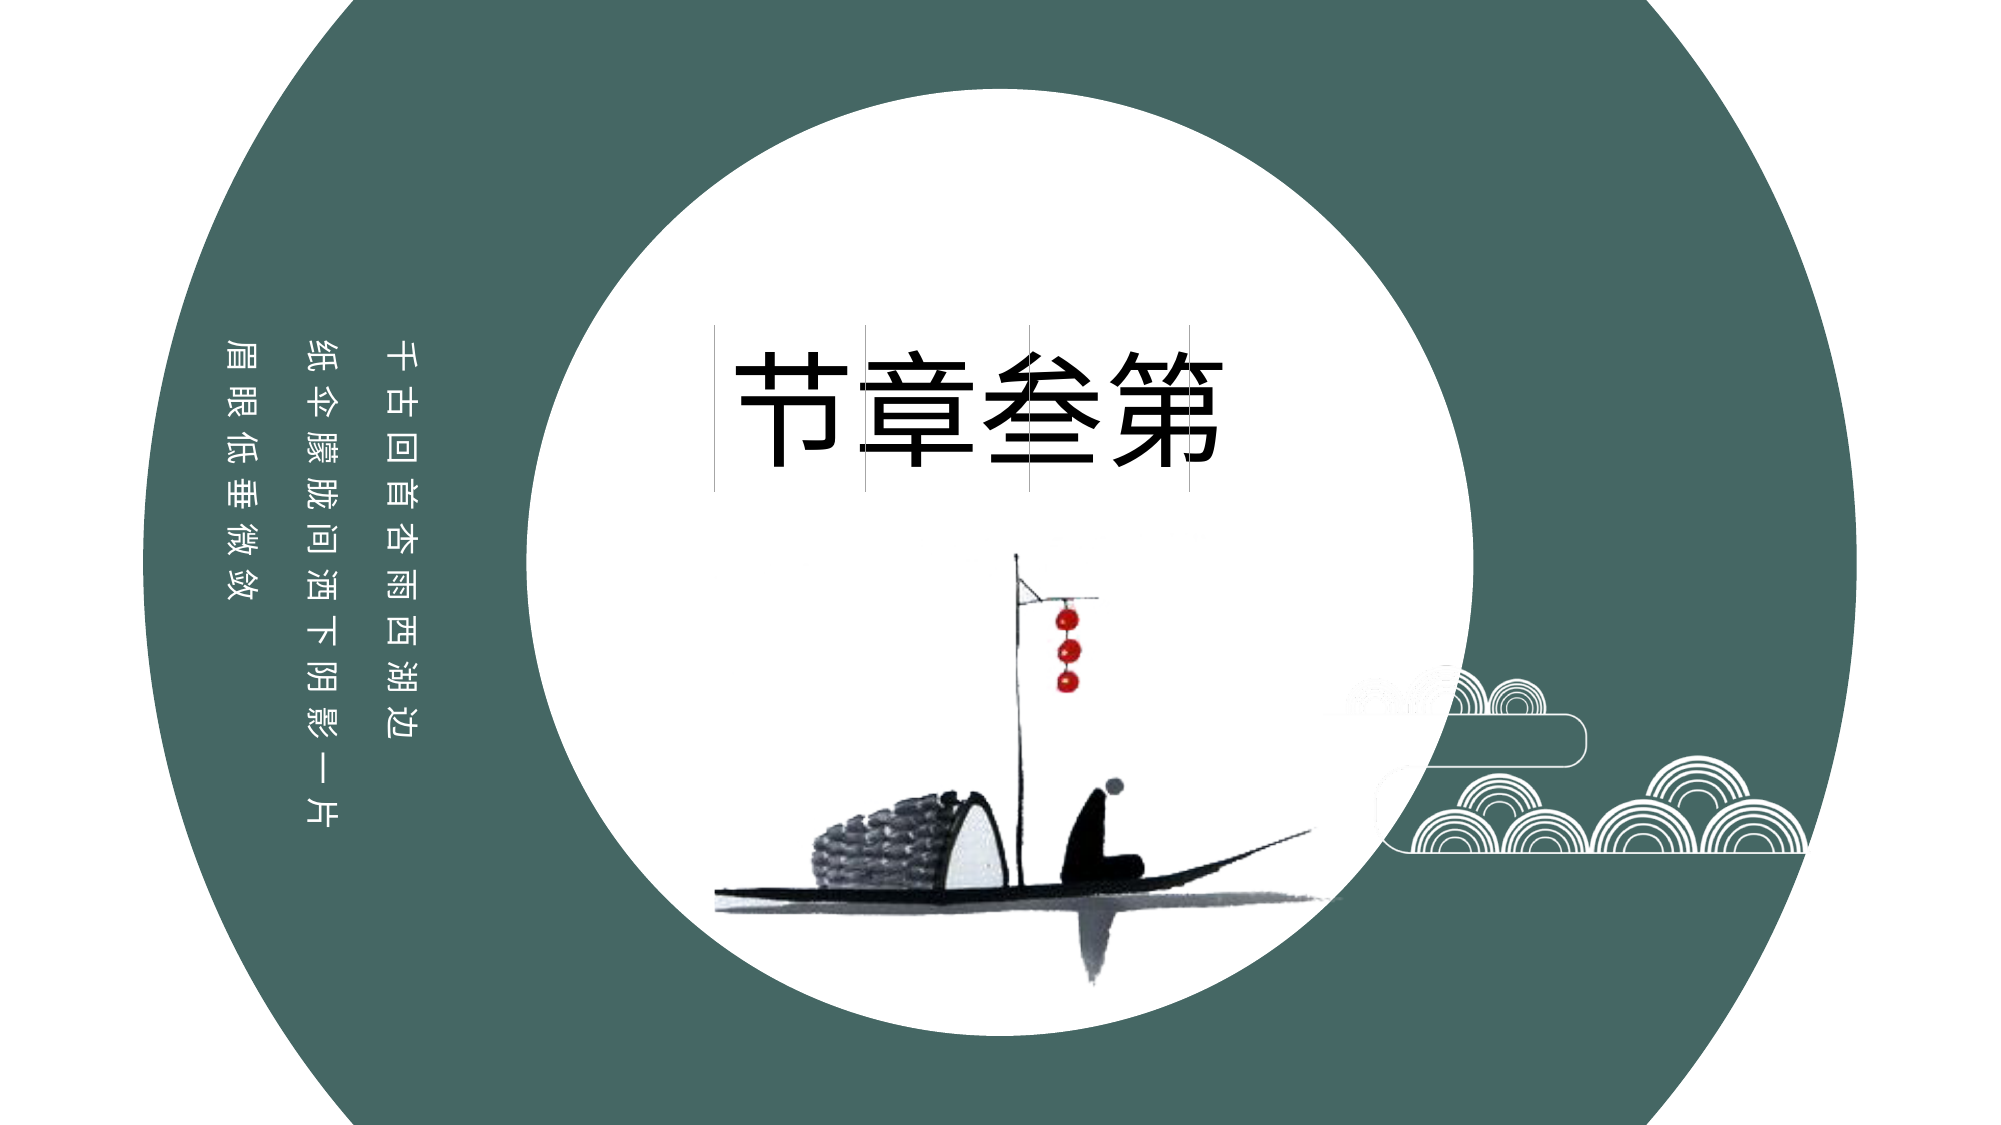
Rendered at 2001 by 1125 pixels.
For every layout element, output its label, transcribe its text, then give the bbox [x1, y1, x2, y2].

text_box [525, 87, 1442, 942]
text_box 节章叁第 [715, 325, 865, 491]
text_box 节章叁第 [866, 325, 1029, 491]
text_box [175, 0, 1841, 1125]
picture [714, 389, 1896, 1125]
text_box 节章叁第 [1190, 325, 1346, 491]
text_box 节章叁第 [1030, 325, 1189, 491]
text_box 千古回首杏雨西湖边 纸伞朦胧间洒下阴影一片 眉眼低垂微敛 [97, 325, 431, 1036]
